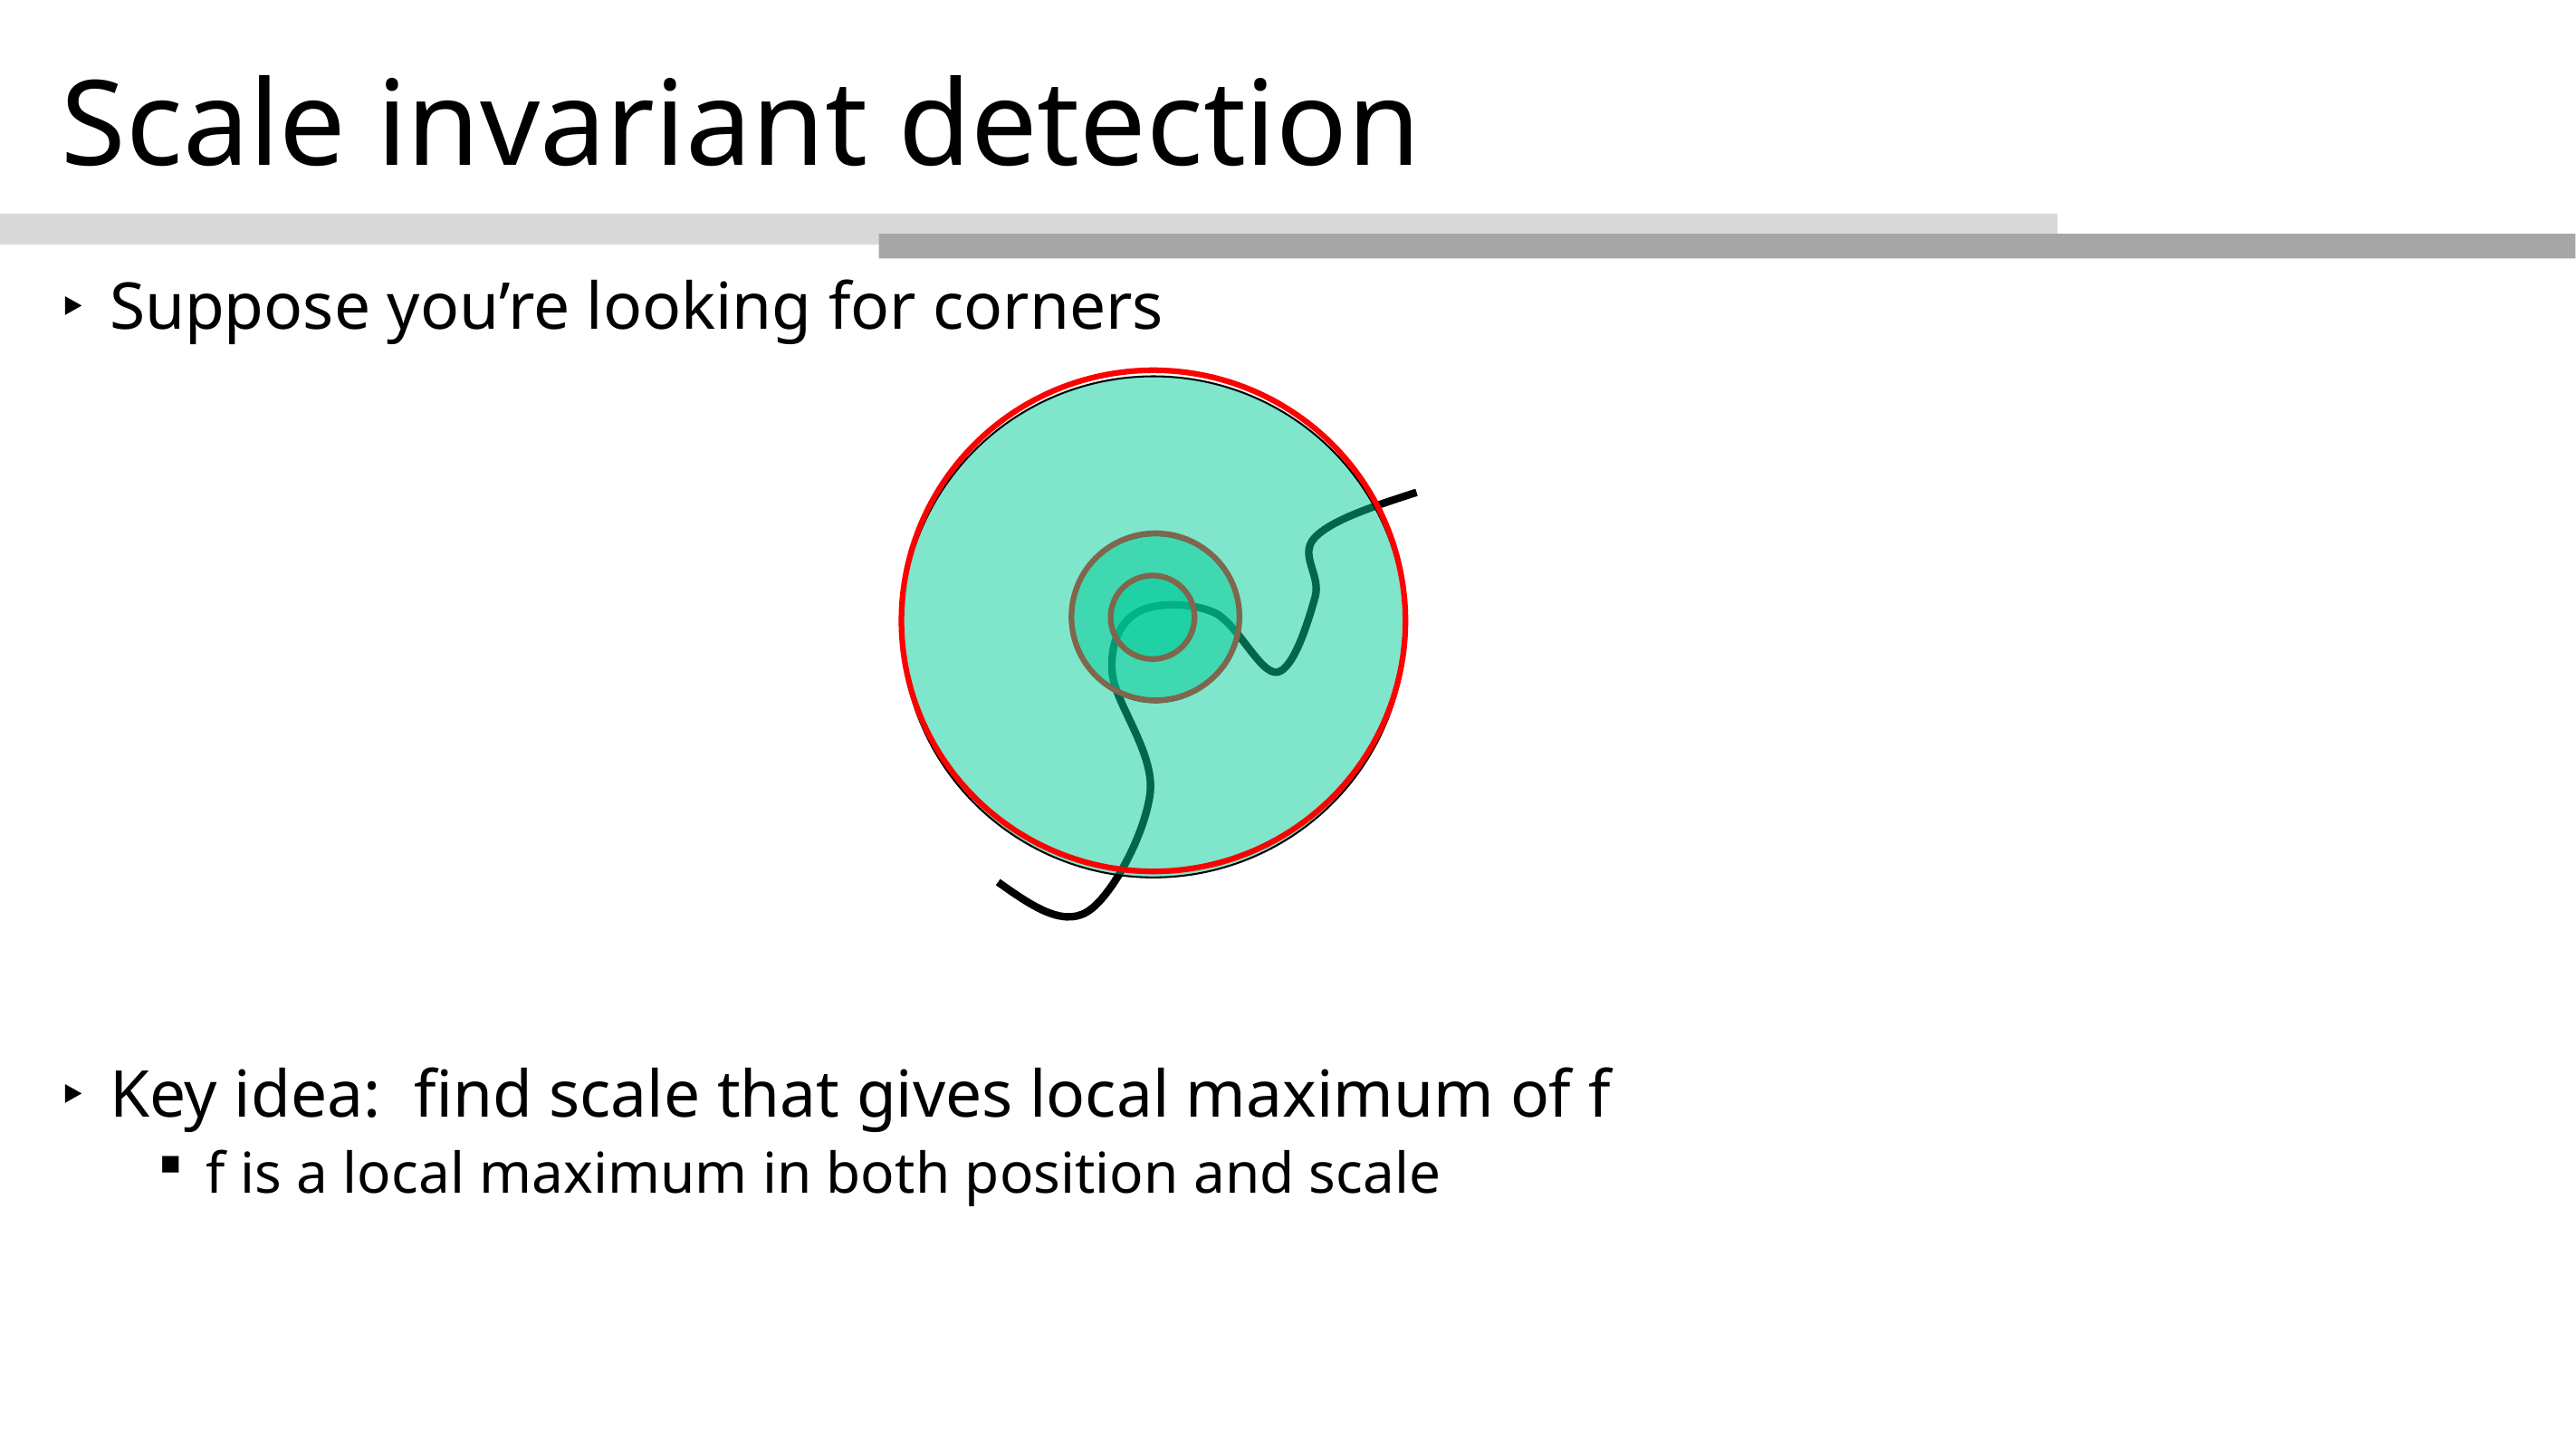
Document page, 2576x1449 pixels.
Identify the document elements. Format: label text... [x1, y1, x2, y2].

title Scale invariant detection [47, 29, 2524, 226]
text_box [1406, 492, 1417, 503]
list Suppose you’re looking for corners Key idea: find scale that gives local maximum of f f is a local maximum in both position and scale [47, 266, 2528, 1420]
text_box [901, 369, 1406, 878]
text_box [998, 878, 1117, 917]
